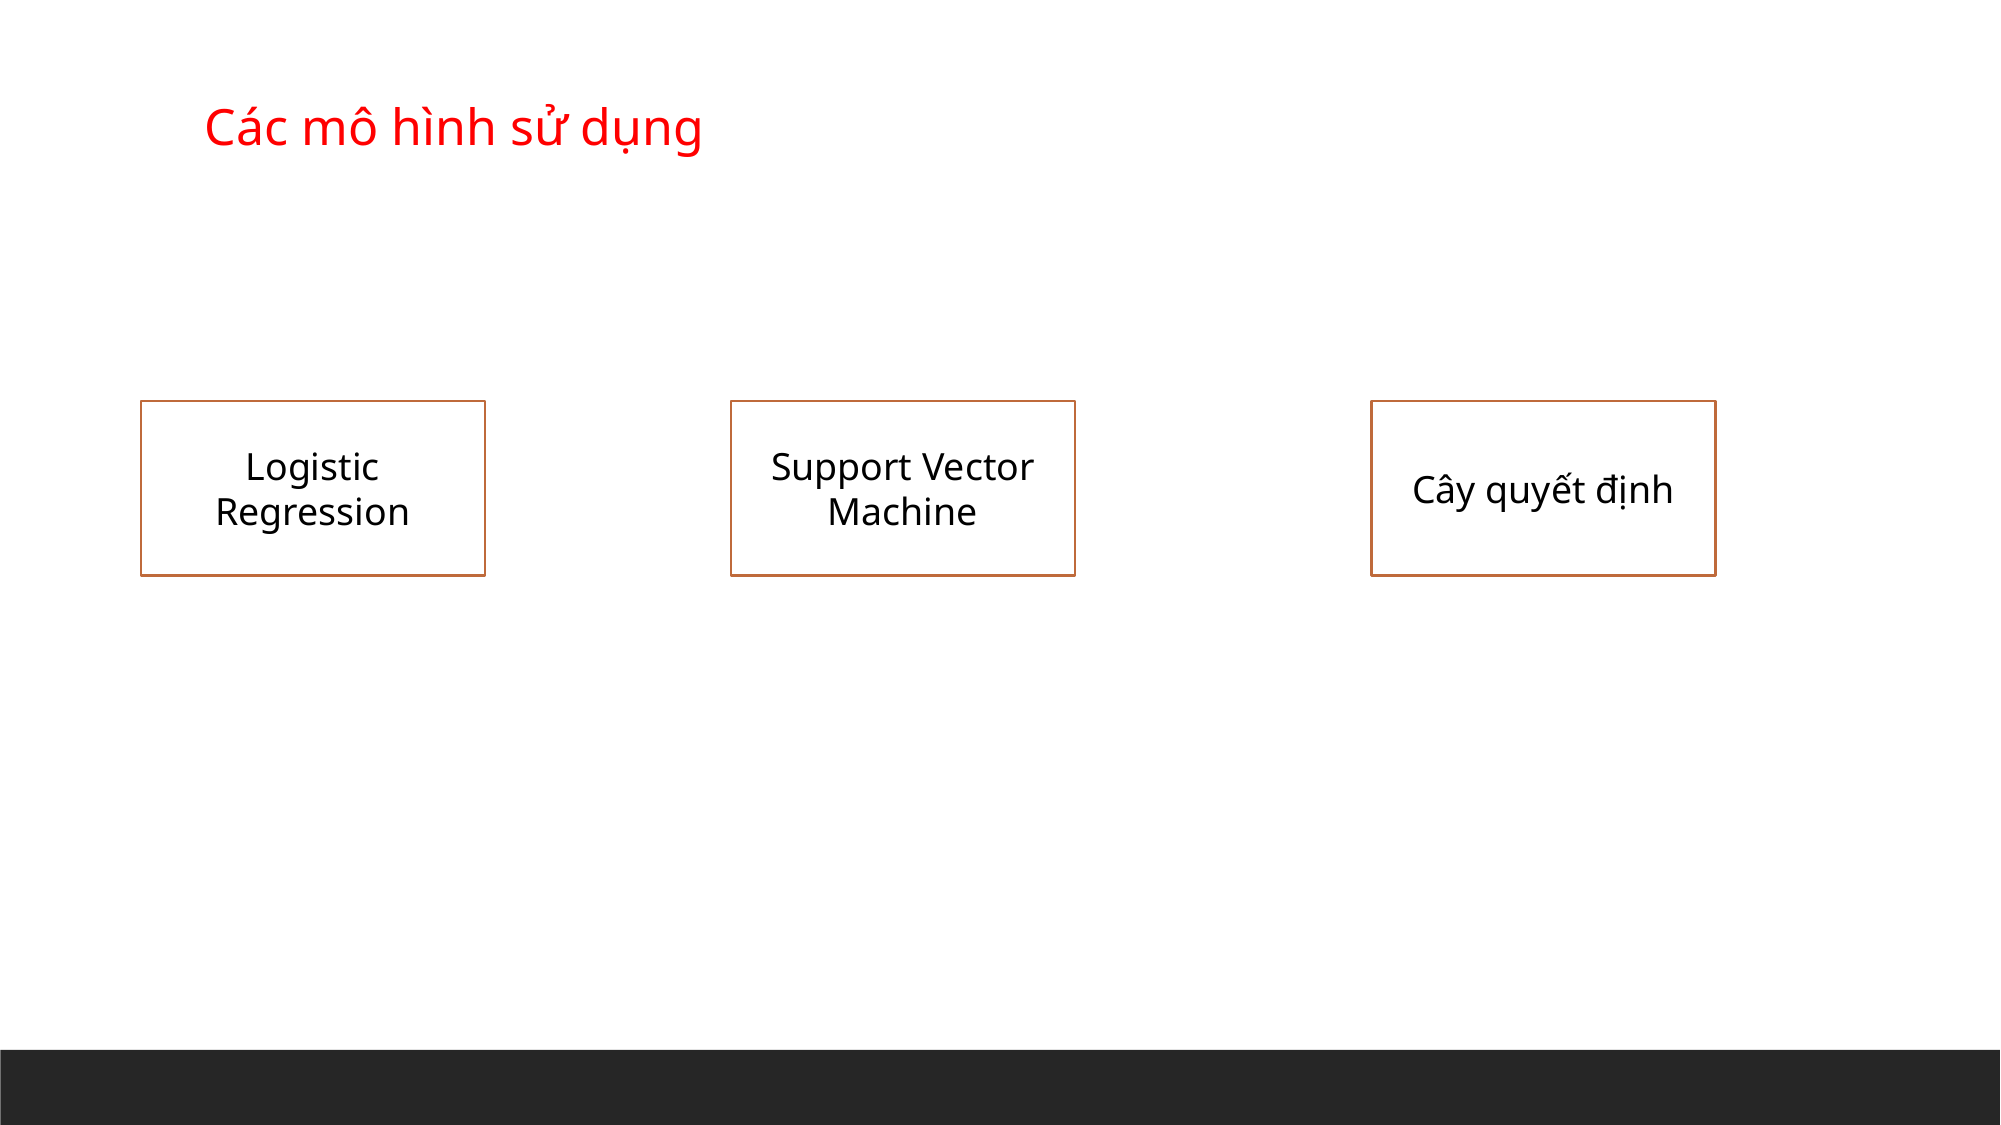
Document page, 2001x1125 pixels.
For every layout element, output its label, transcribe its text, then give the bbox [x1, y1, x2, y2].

text_box Support Vector Machine [730, 400, 1076, 577]
text_box Logistic Regression [140, 400, 486, 577]
text_box Cây quyết định [1370, 400, 1717, 577]
text_box Các mô hình sử dụng [190, 88, 1190, 164]
